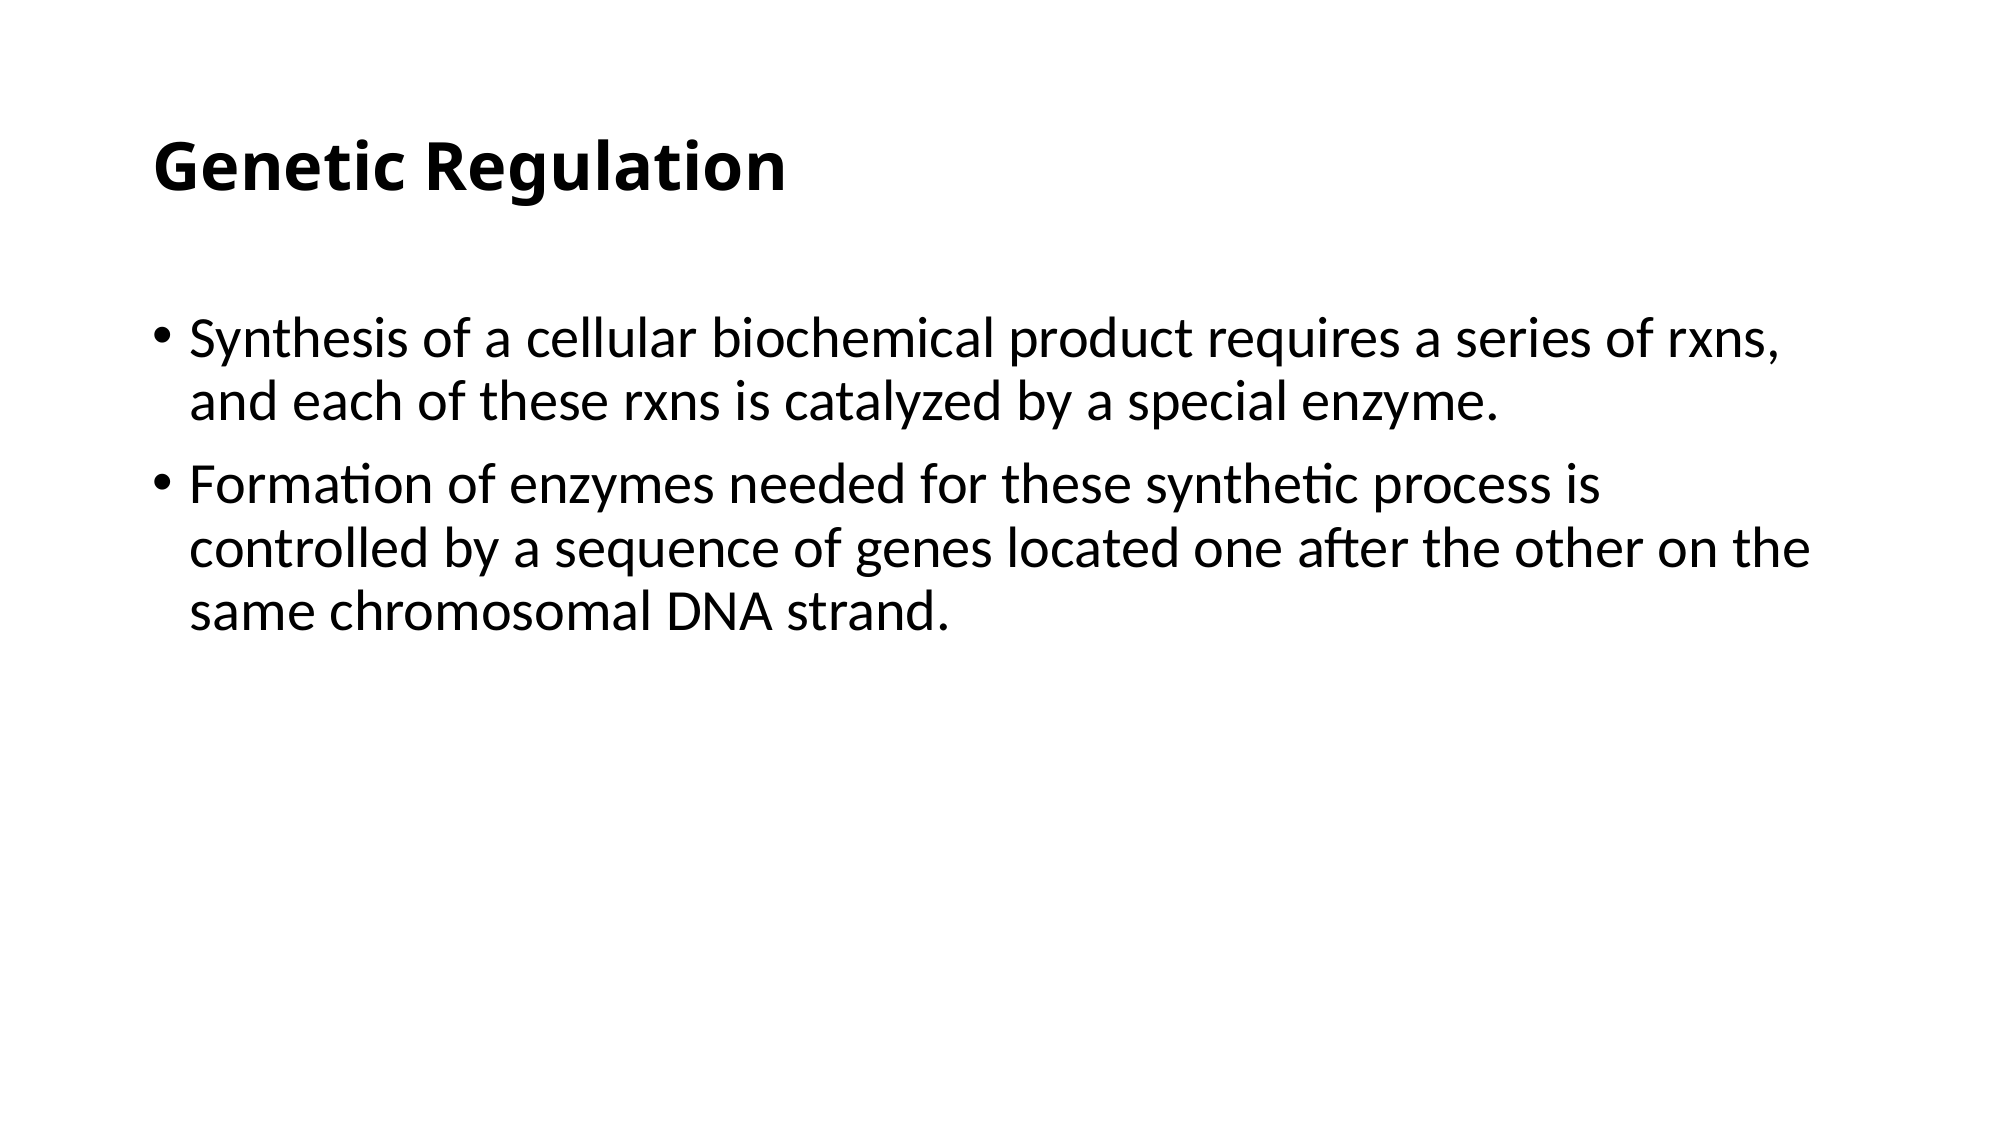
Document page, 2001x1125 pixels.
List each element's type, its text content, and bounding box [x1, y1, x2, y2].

title Genetic Regulation [137, 59, 1863, 278]
list Synthesis of a cellular biochemical product requires a series of rxns, and each of these rxns is catalyzed by a special enzyme. Formation of enzymes needed for these synthetic process is controlled by a sequence of genes located one after the other on the same chromosomal DNA strand. [137, 299, 1863, 1014]
